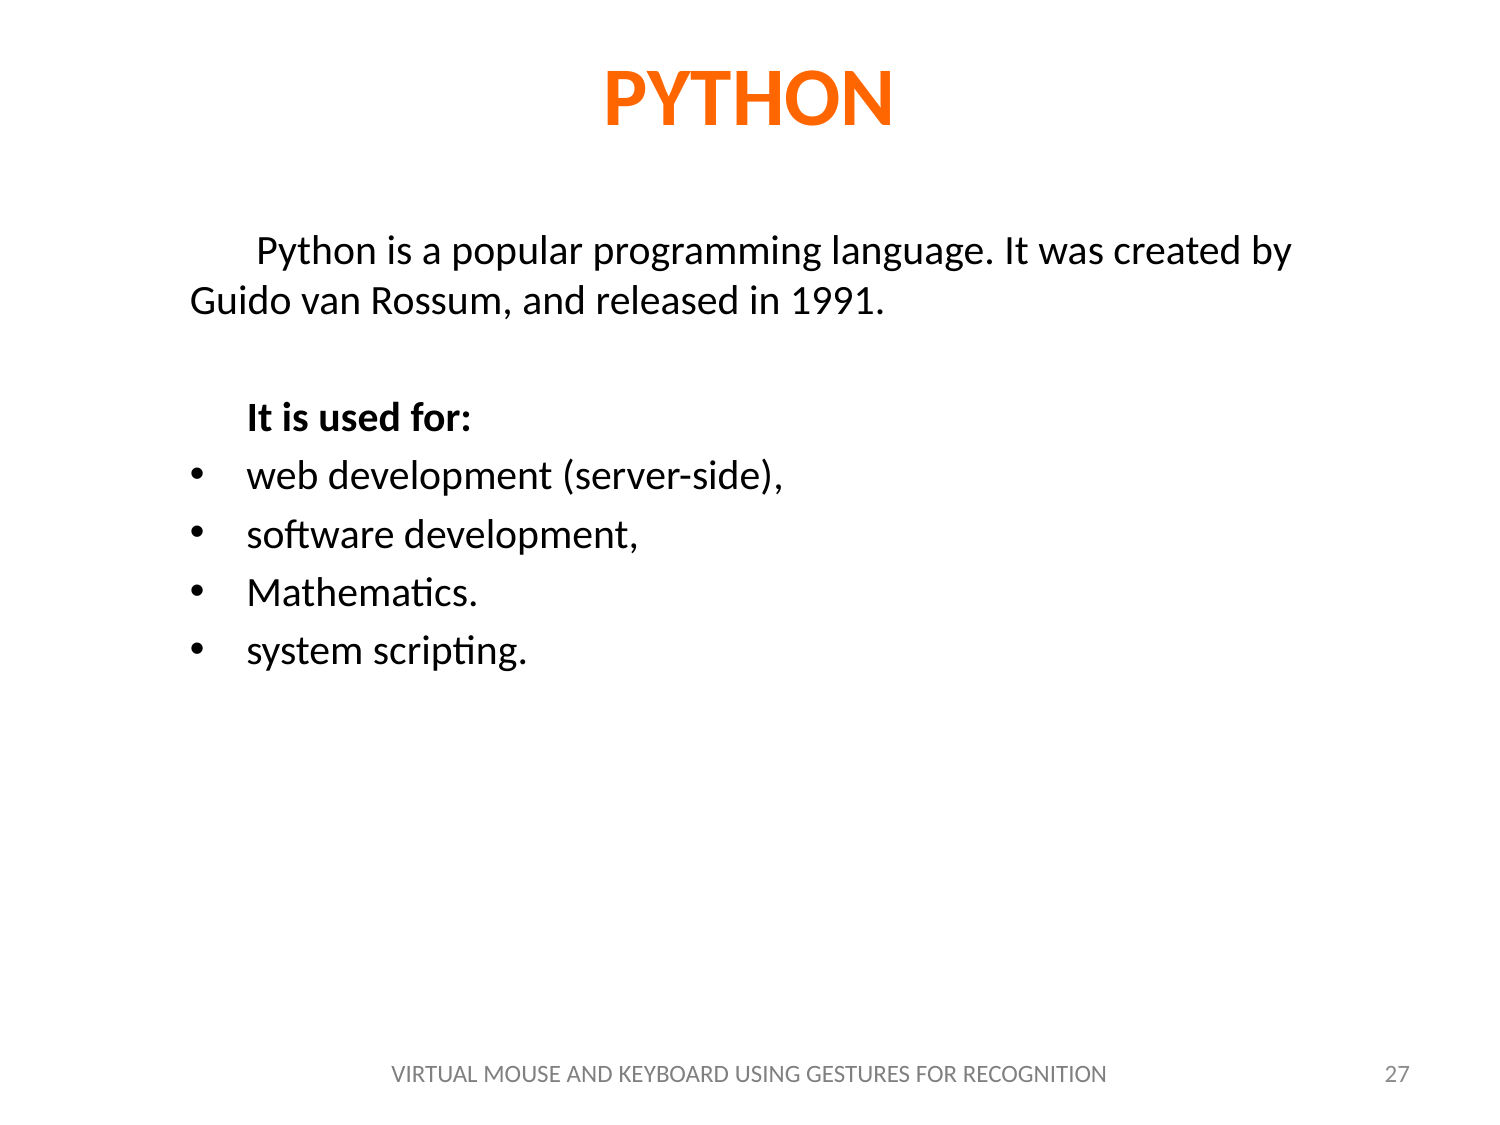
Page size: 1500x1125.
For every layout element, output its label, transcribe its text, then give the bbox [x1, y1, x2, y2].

title PYTHON [74, 0, 1425, 186]
slide_number 27 [1074, 1042, 1425, 1103]
footer VIRTUAL MOUSE AND KEYBOARD USING GESTURES FOR RECOGNITION [356, 1042, 1074, 1103]
list Python is a popular programming language. It was created by Guido van Rossum, and released in 1991. It is used for: web development (server-side), software development, Mathematics. system scripting. [174, 215, 1403, 1103]
